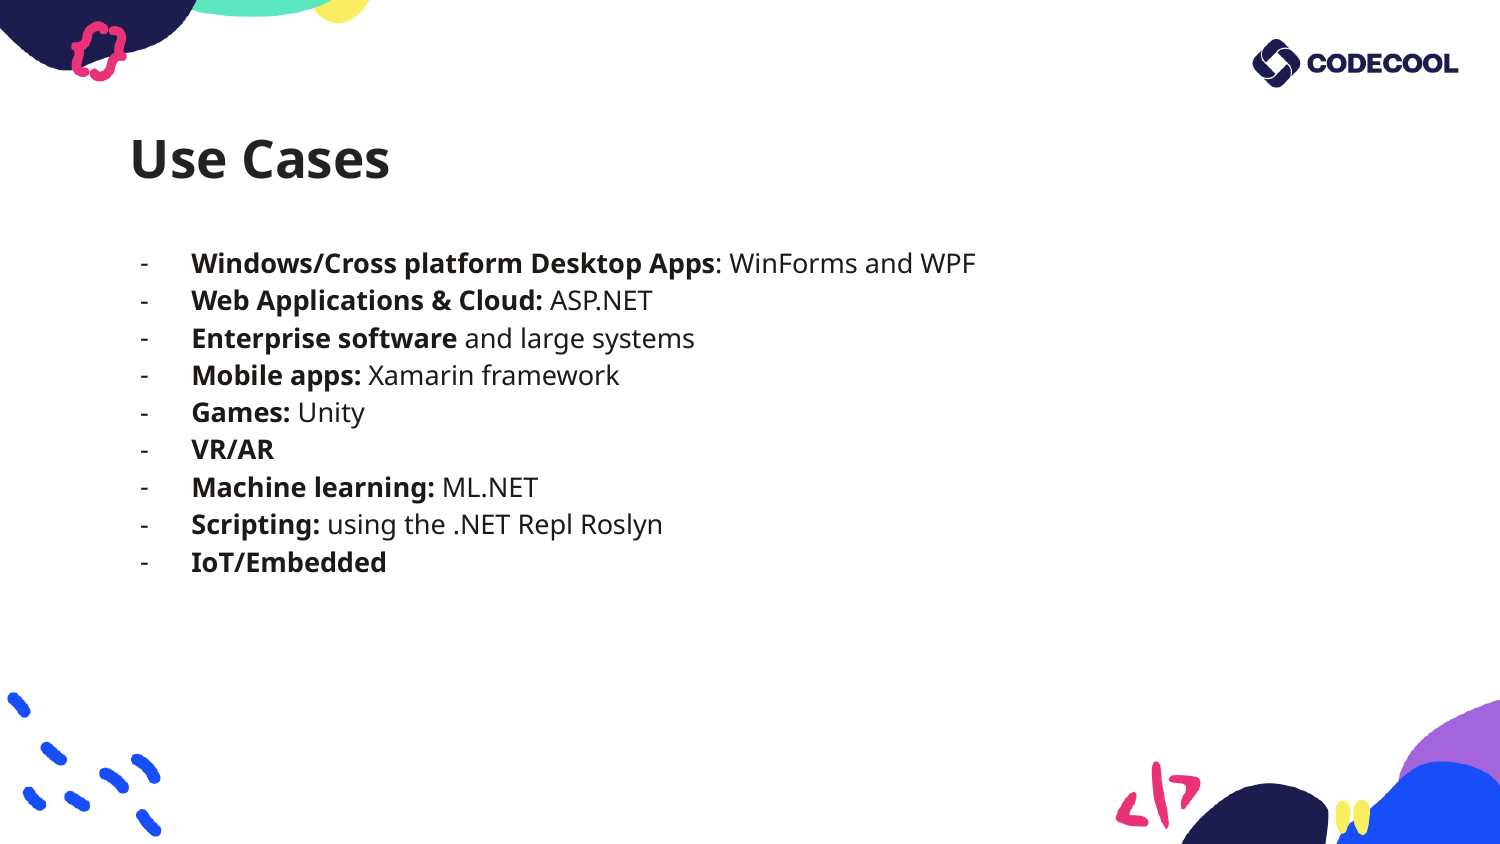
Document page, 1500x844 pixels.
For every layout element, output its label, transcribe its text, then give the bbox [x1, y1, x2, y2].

list Windows/Cross platform Desktop Apps: WinForms and WPF Web Applications & Cloud: ASP.NET Enterprise software and large systems Mobile apps: Xamarin framework Games: Unity VR/AR Machine learning: ML.NET Scripting: using the .NET Repl Roslyn IoT/Embedded [101, 226, 1419, 588]
title Use Cases [101, 110, 1499, 205]
picture [0, 0, 1500, 844]
